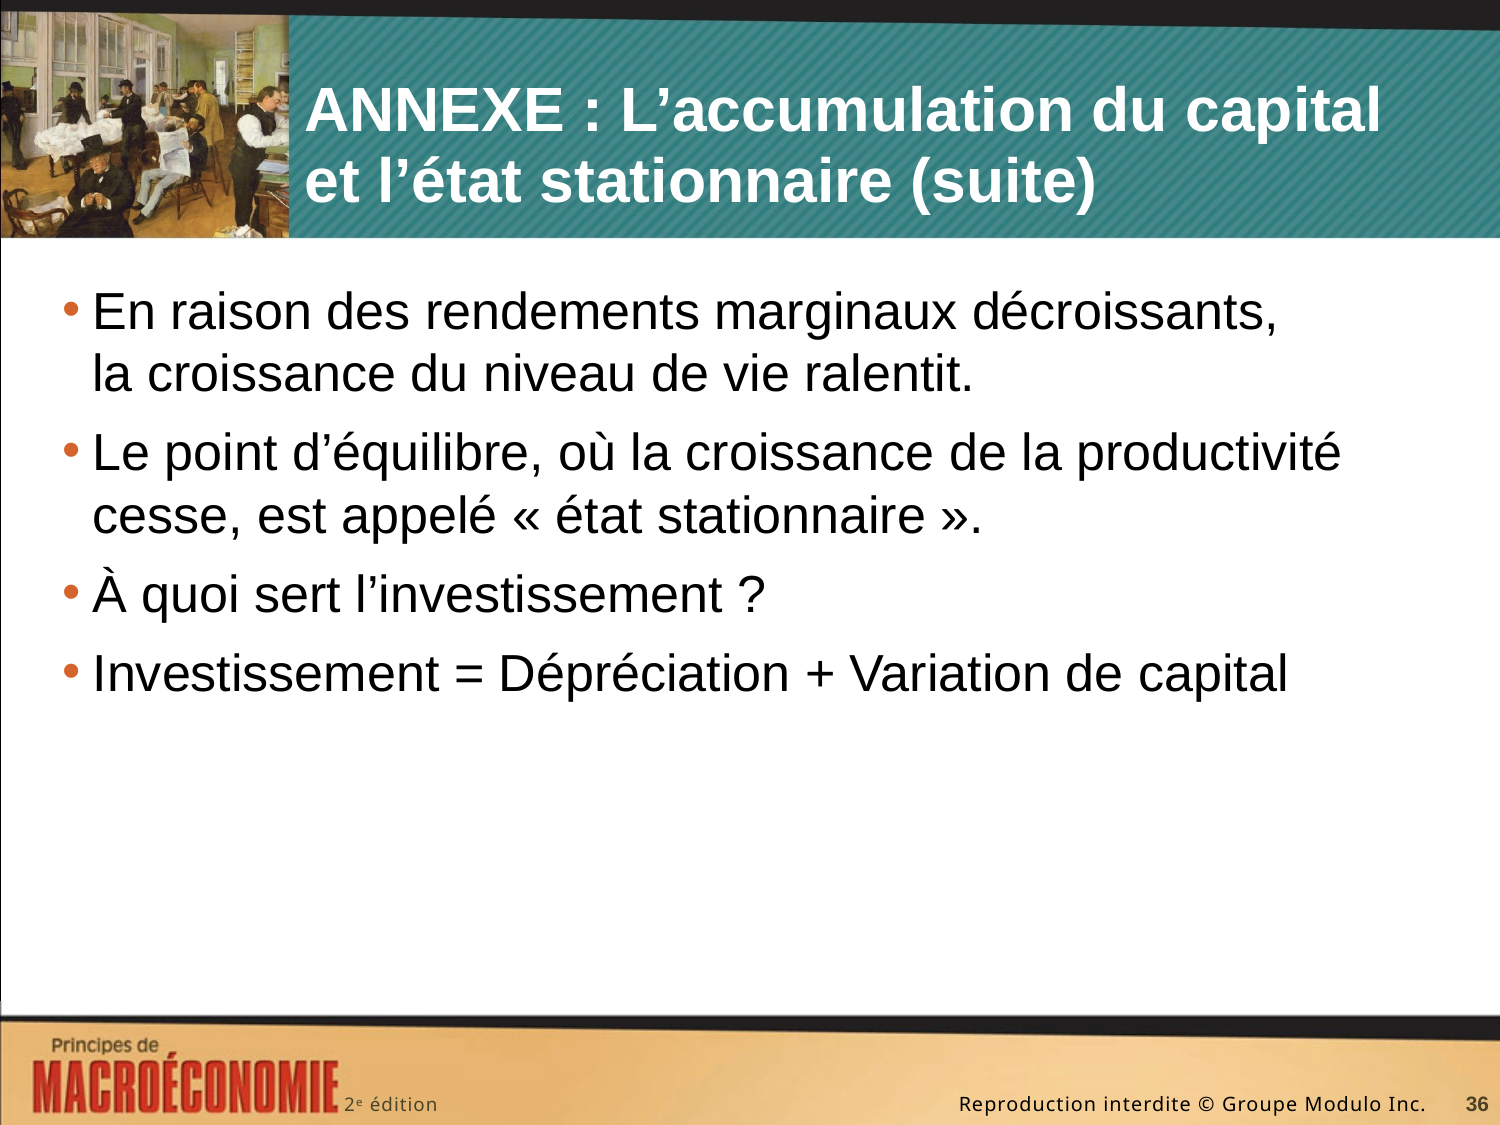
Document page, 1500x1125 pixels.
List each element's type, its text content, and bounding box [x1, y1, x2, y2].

picture [0, 0, 1500, 1125]
list En raison des rendements marginaux décroissants, la croissance du niveau de vie ralentit. Le point d’équilibre, où la croissance de la productivité cesse, est appelé « état stationnaire ». À quoi sert l’investissement ? Investissement = Dépréciation + Variation de capital [17, 269, 1431, 1000]
title ANNEXE : L’accumulation du capital et l’état stationnaire (suite) [304, 32, 1431, 223]
picture [1412, 1102, 1417, 1110]
slide_number 36 [1417, 1070, 1489, 1125]
